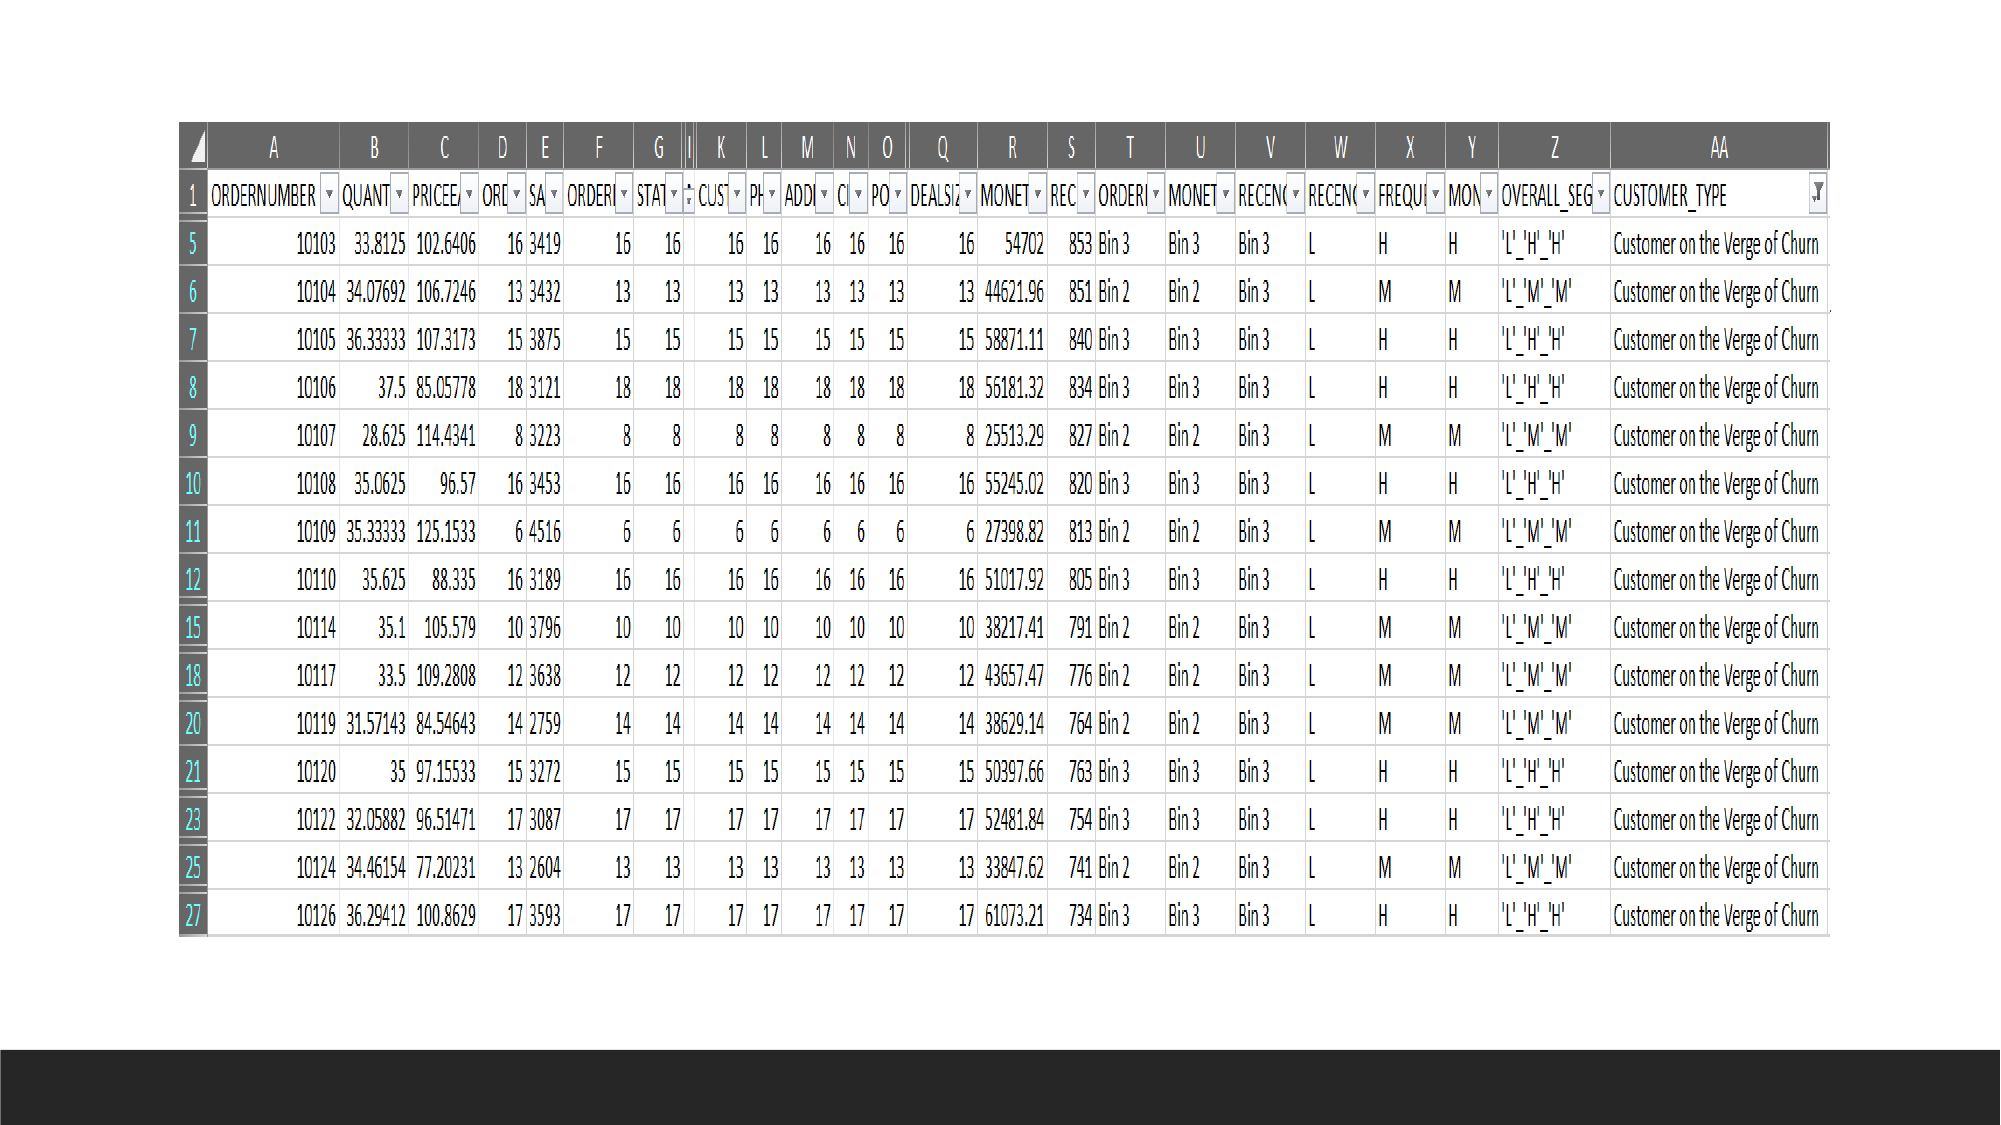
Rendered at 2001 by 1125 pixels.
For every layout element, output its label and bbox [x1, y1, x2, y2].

list [179, 122, 1831, 938]
